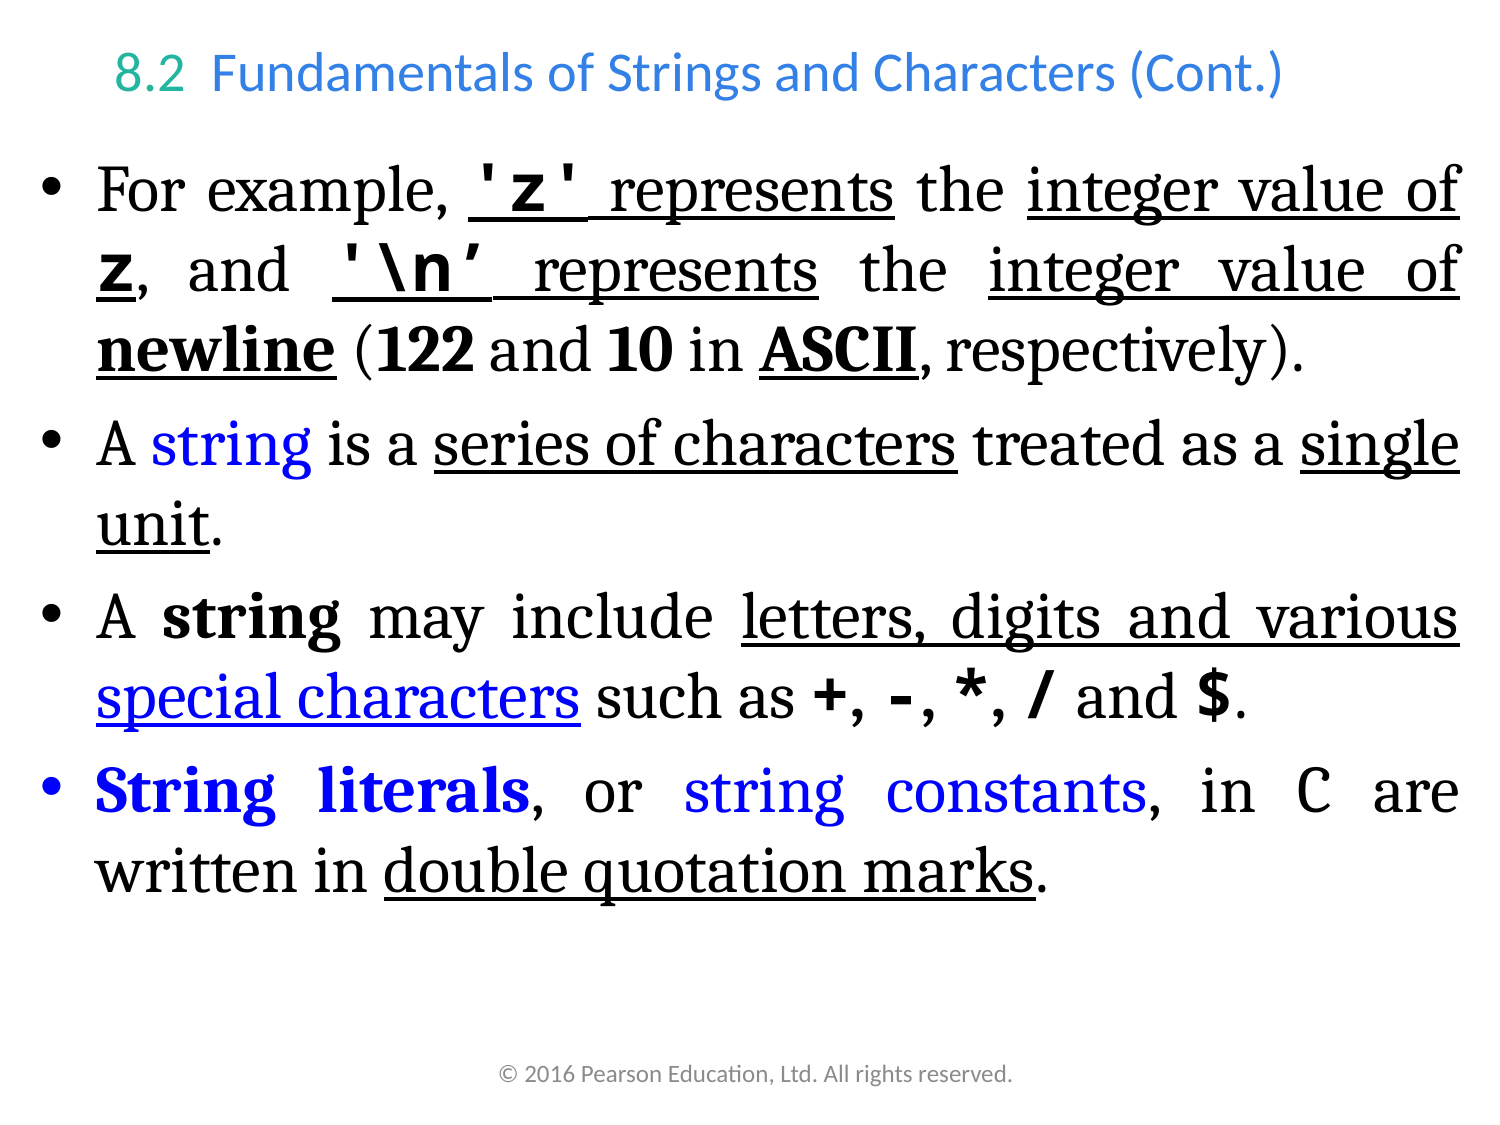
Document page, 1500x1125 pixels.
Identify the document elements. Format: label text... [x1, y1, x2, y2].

list For example, 'z' represents the integer value of z, and '\n’ represents the integer value of newline (122 and 10 in ASCII, respectively). A string is a series of characters treated as a single unit. A string may include letters, digits and various special characters such as +, -, *, / and $. String literals, or string constants, in C are written in double quotation marks. [24, 137, 1475, 1043]
title 8.2 Fundamentals of Strings and Characters (Cont.) [24, 22, 1375, 115]
footer © 2016 Pearson Education, Ltd. All rights reserved. [362, 1042, 1150, 1103]
